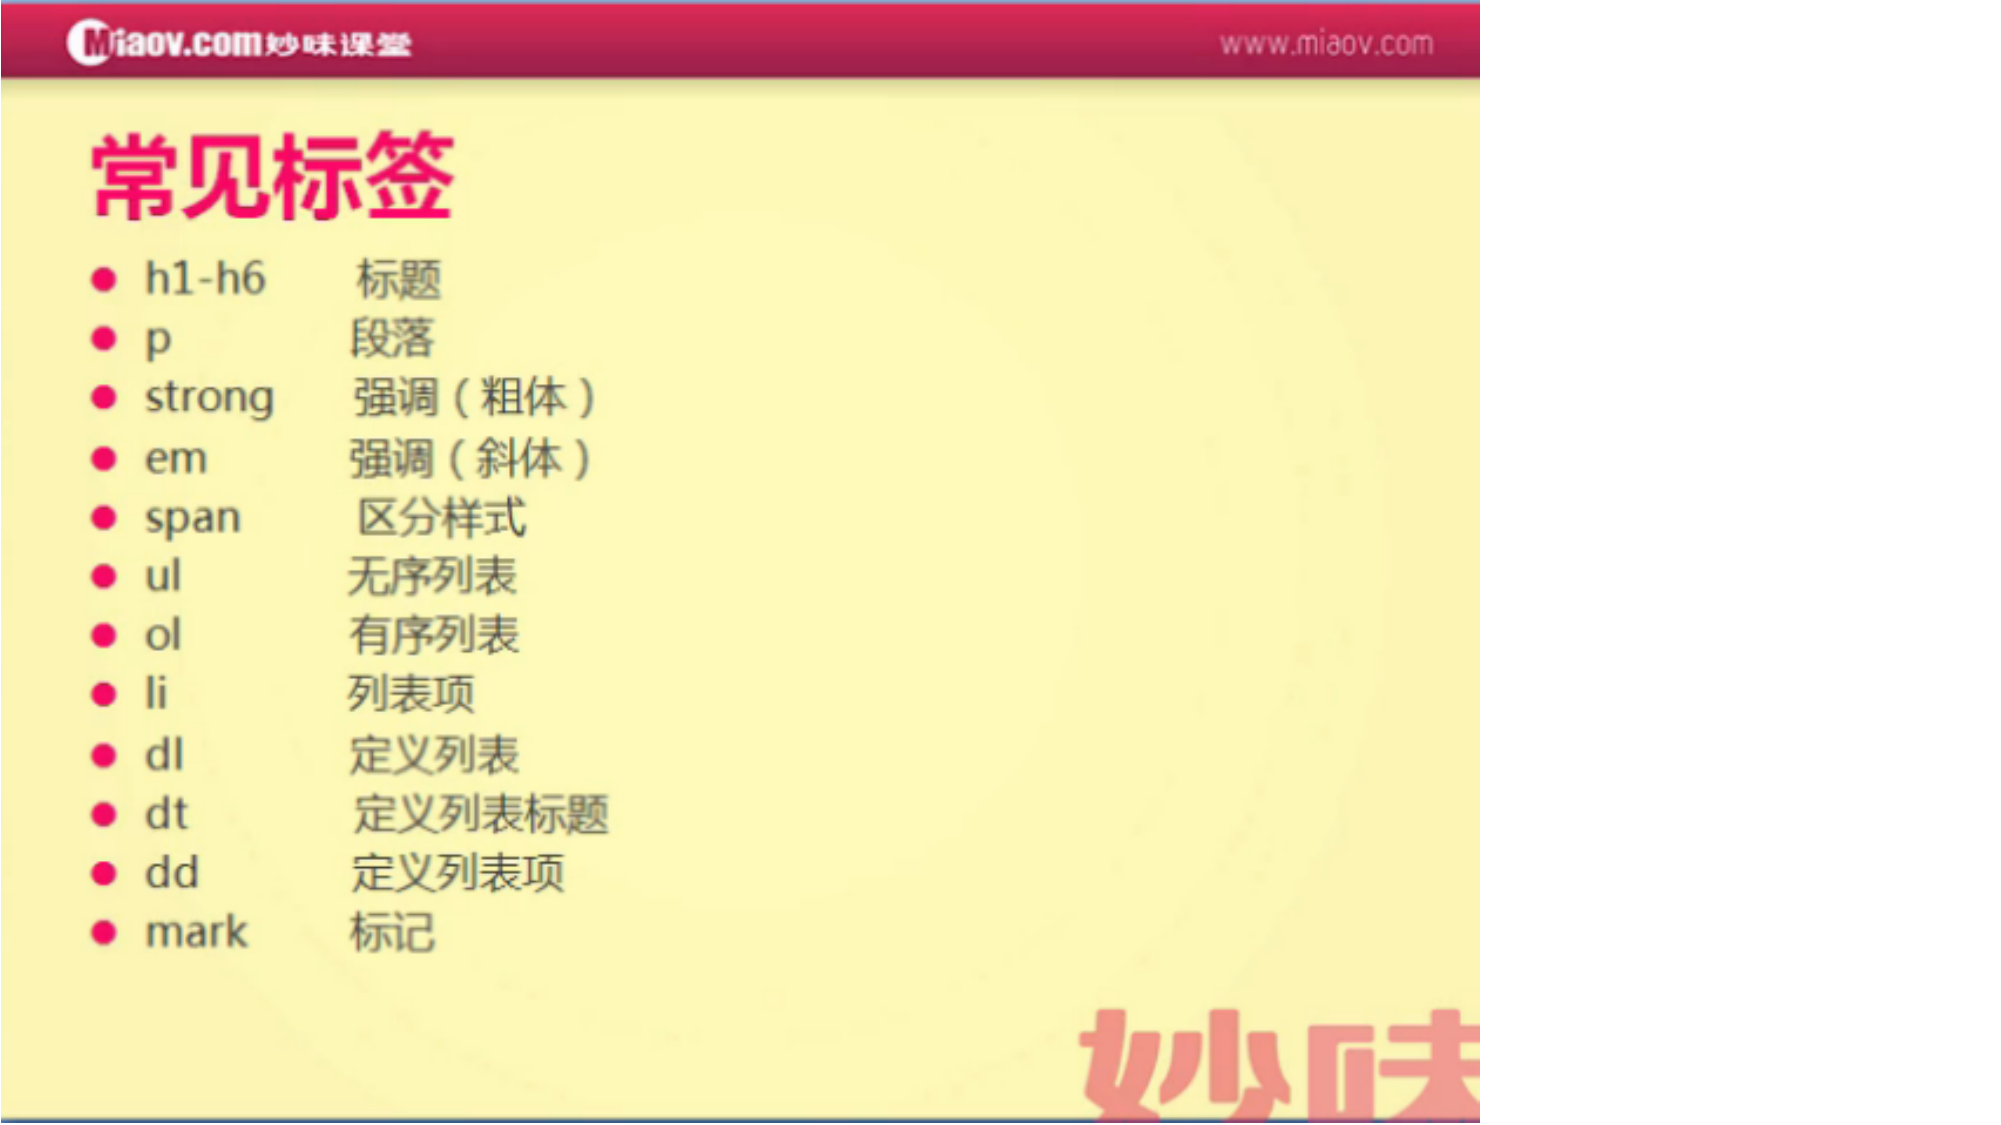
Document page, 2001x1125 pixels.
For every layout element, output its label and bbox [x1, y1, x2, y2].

list [0, 0, 1480, 1123]
